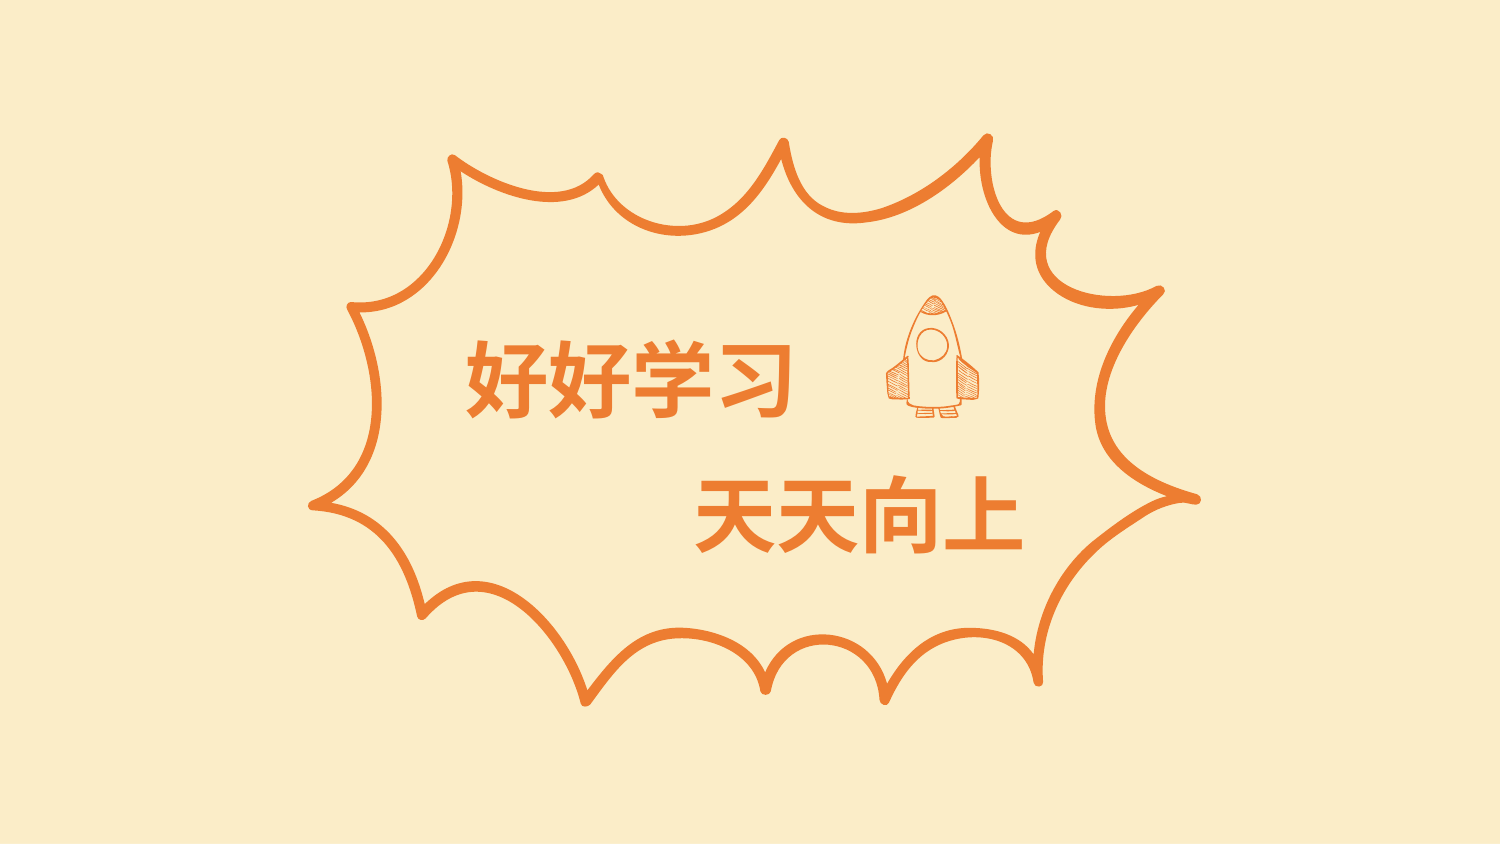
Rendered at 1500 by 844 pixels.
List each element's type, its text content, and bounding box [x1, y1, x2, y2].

text_box 天天向上 [672, 403, 1047, 573]
text_box [307, 133, 1201, 707]
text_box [885, 294, 980, 419]
text_box 好好学习 [444, 268, 819, 438]
